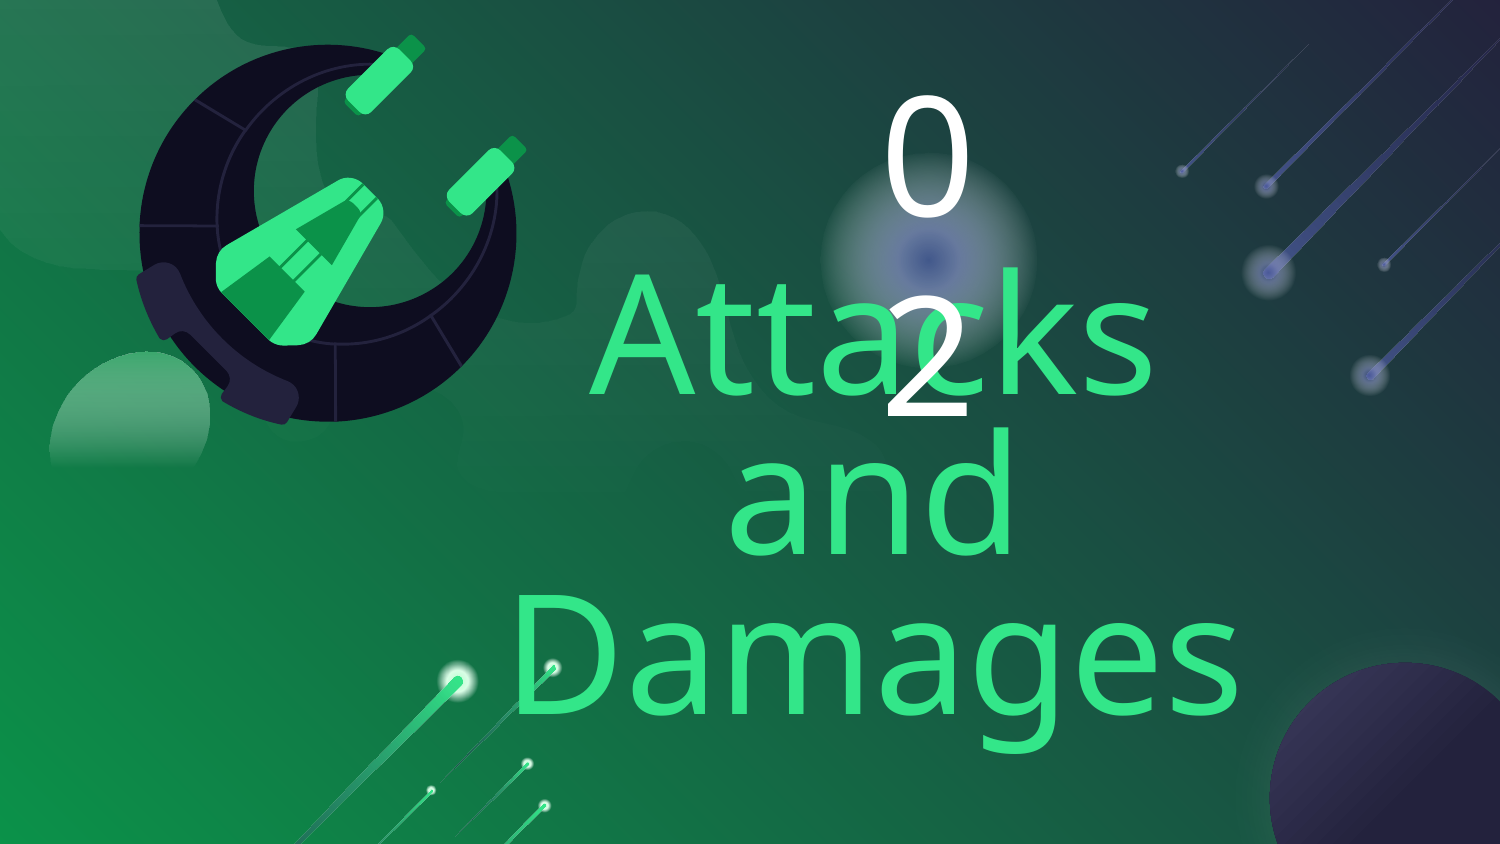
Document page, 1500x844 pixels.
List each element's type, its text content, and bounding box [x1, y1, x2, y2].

text_box [835, 314, 1022, 368]
title Attacks and Damages [405, 425, 1343, 587]
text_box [79, 7, 458, 578]
title 02 [820, 187, 1037, 314]
text_box [848, 152, 1008, 187]
